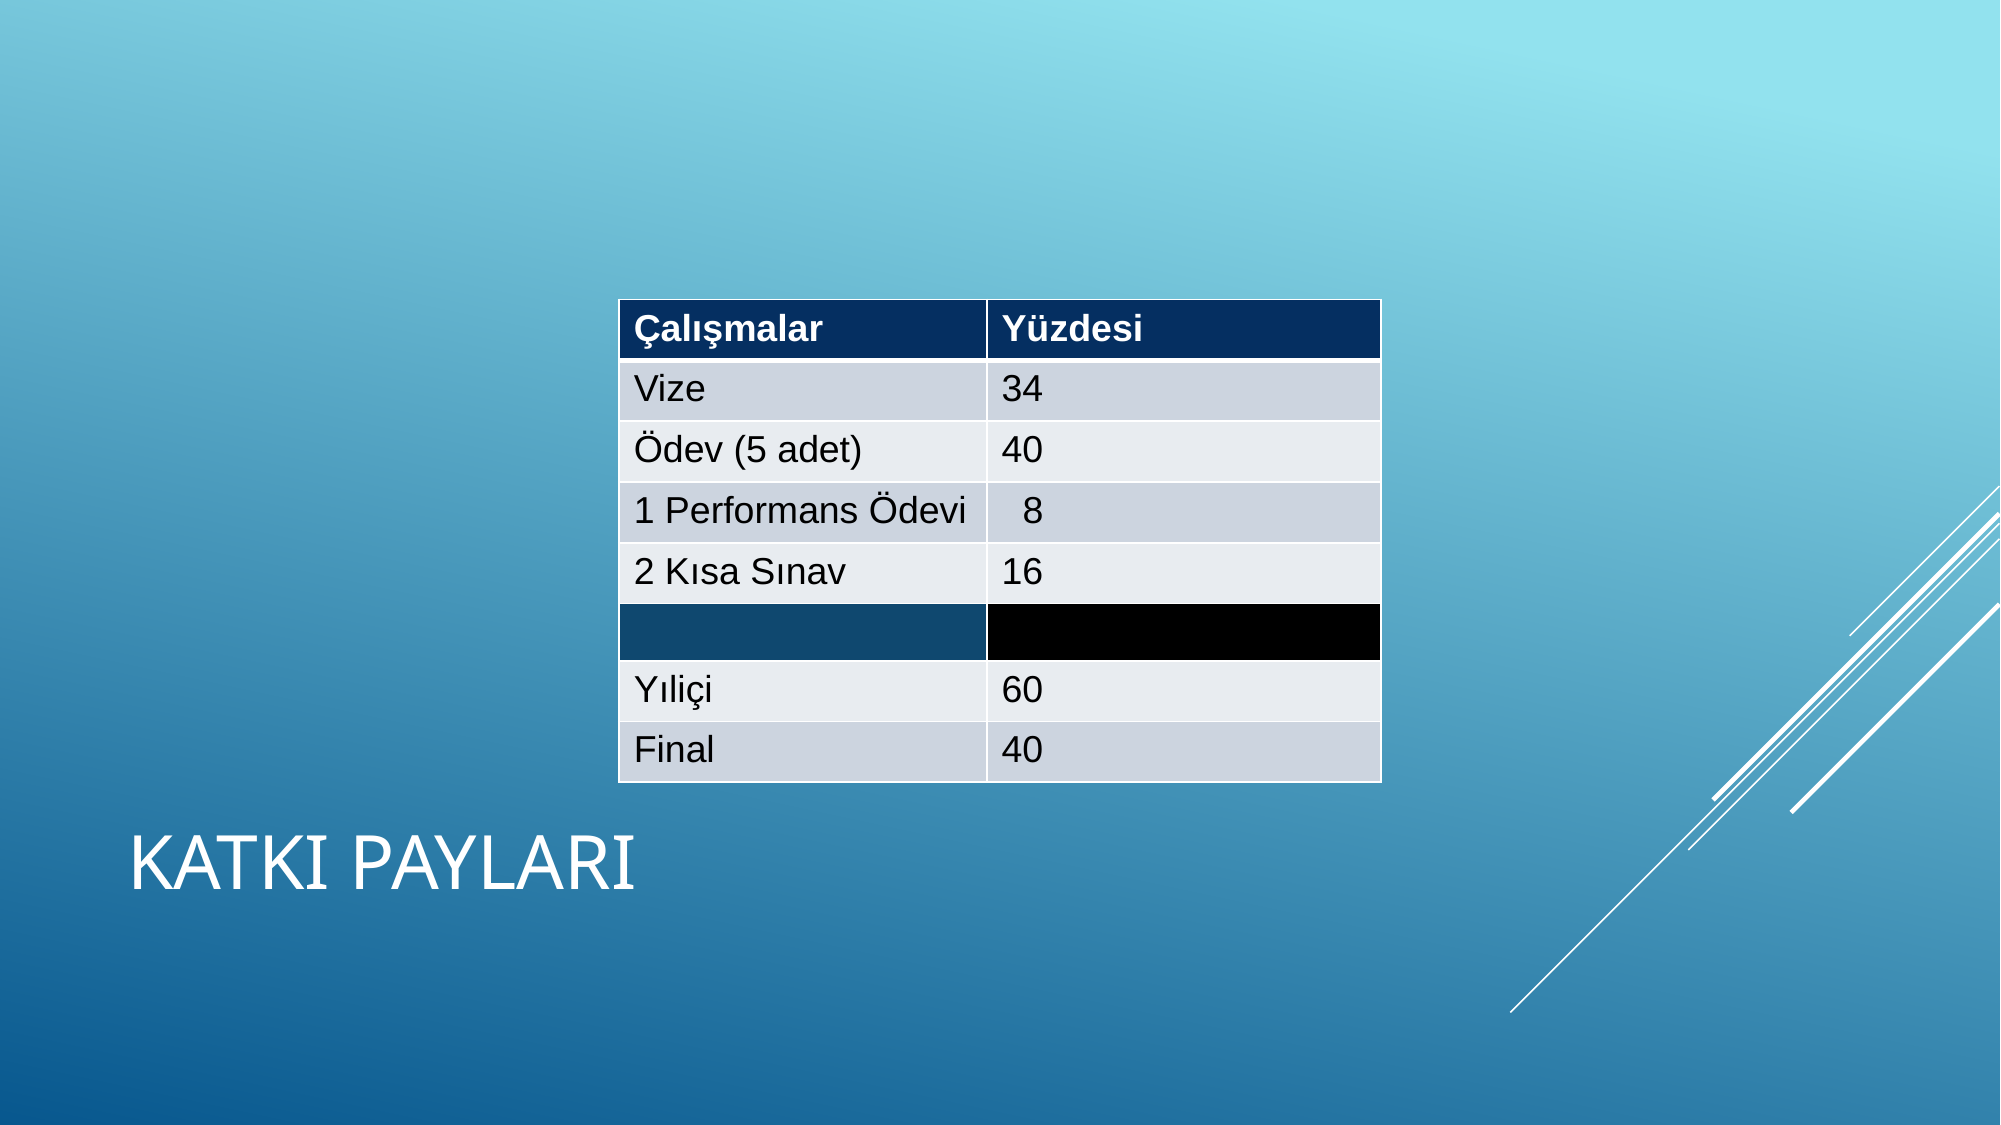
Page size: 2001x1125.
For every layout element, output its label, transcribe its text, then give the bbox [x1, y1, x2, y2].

table_cell 16 [988, 544, 1380, 603]
table_cell Yıliçi [620, 662, 986, 721]
table_header Yüzdesi [988, 300, 1380, 358]
table_cell Ödev (5 adet) [620, 422, 986, 481]
table_cell [620, 604, 986, 660]
title KATKI PAYLARI [112, 736, 1513, 984]
table_header Çalışmalar [620, 300, 986, 358]
table_cell 2 Kısa Sınav [620, 544, 986, 603]
table_cell Vize [620, 363, 986, 420]
table_cell 34 [988, 363, 1380, 420]
table_cell 1 Performans Ödevi [620, 483, 986, 542]
table_cell 40 [988, 422, 1380, 481]
table_cell 60 [988, 662, 1380, 721]
table_cell 8 [988, 483, 1380, 542]
table_cell [988, 604, 1380, 660]
table_cell Final [620, 722, 986, 781]
table_cell 40 [988, 722, 1380, 781]
